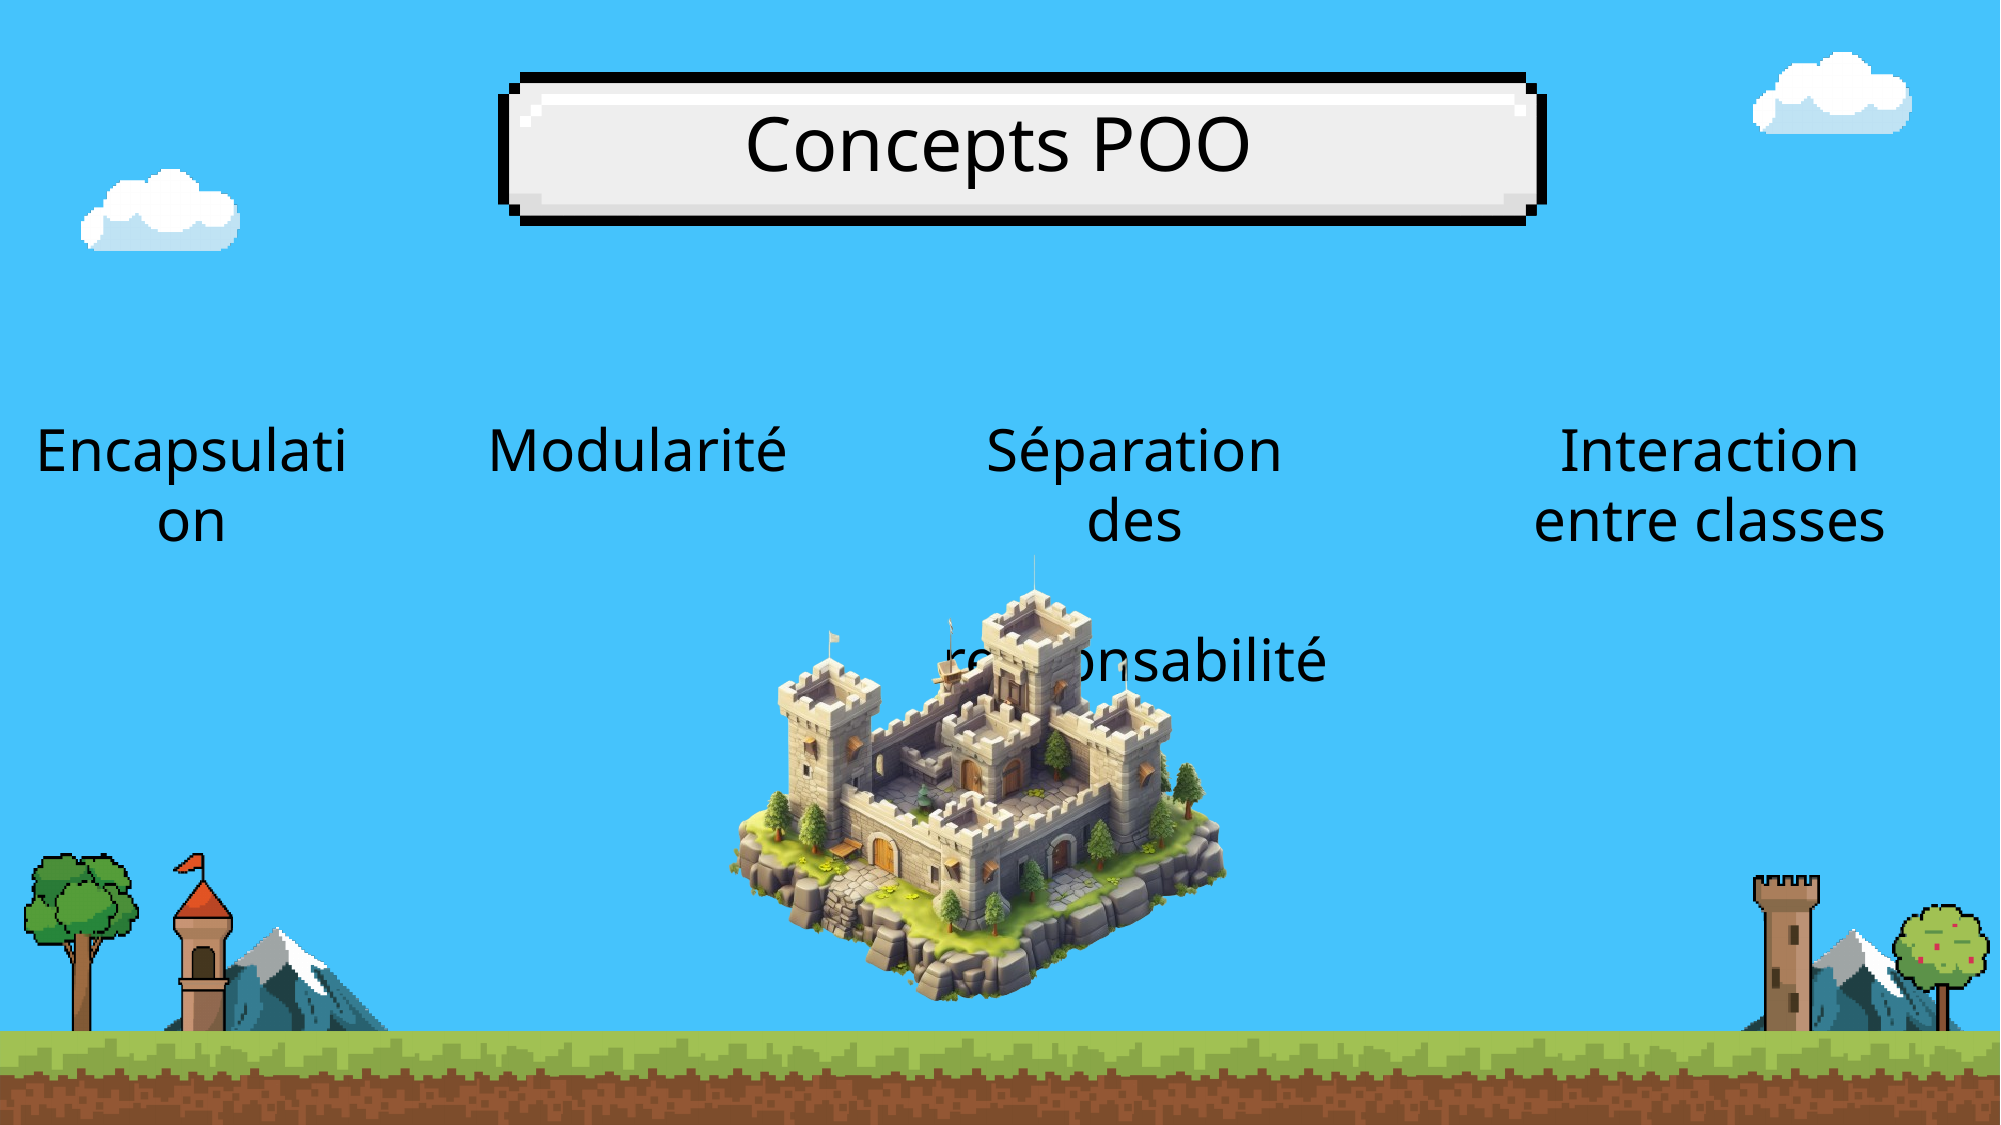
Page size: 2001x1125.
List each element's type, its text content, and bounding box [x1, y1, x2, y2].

text_box Encapsulation [15, 405, 370, 561]
text_box Modularité [460, 406, 815, 491]
text_box Interaction entre classes [1477, 405, 1944, 561]
picture [1753, 52, 1912, 134]
picture [498, 72, 1547, 226]
text_box Séparation des responsabilités [916, 406, 1354, 771]
picture [0, 547, 2000, 1125]
picture [81, 169, 240, 251]
